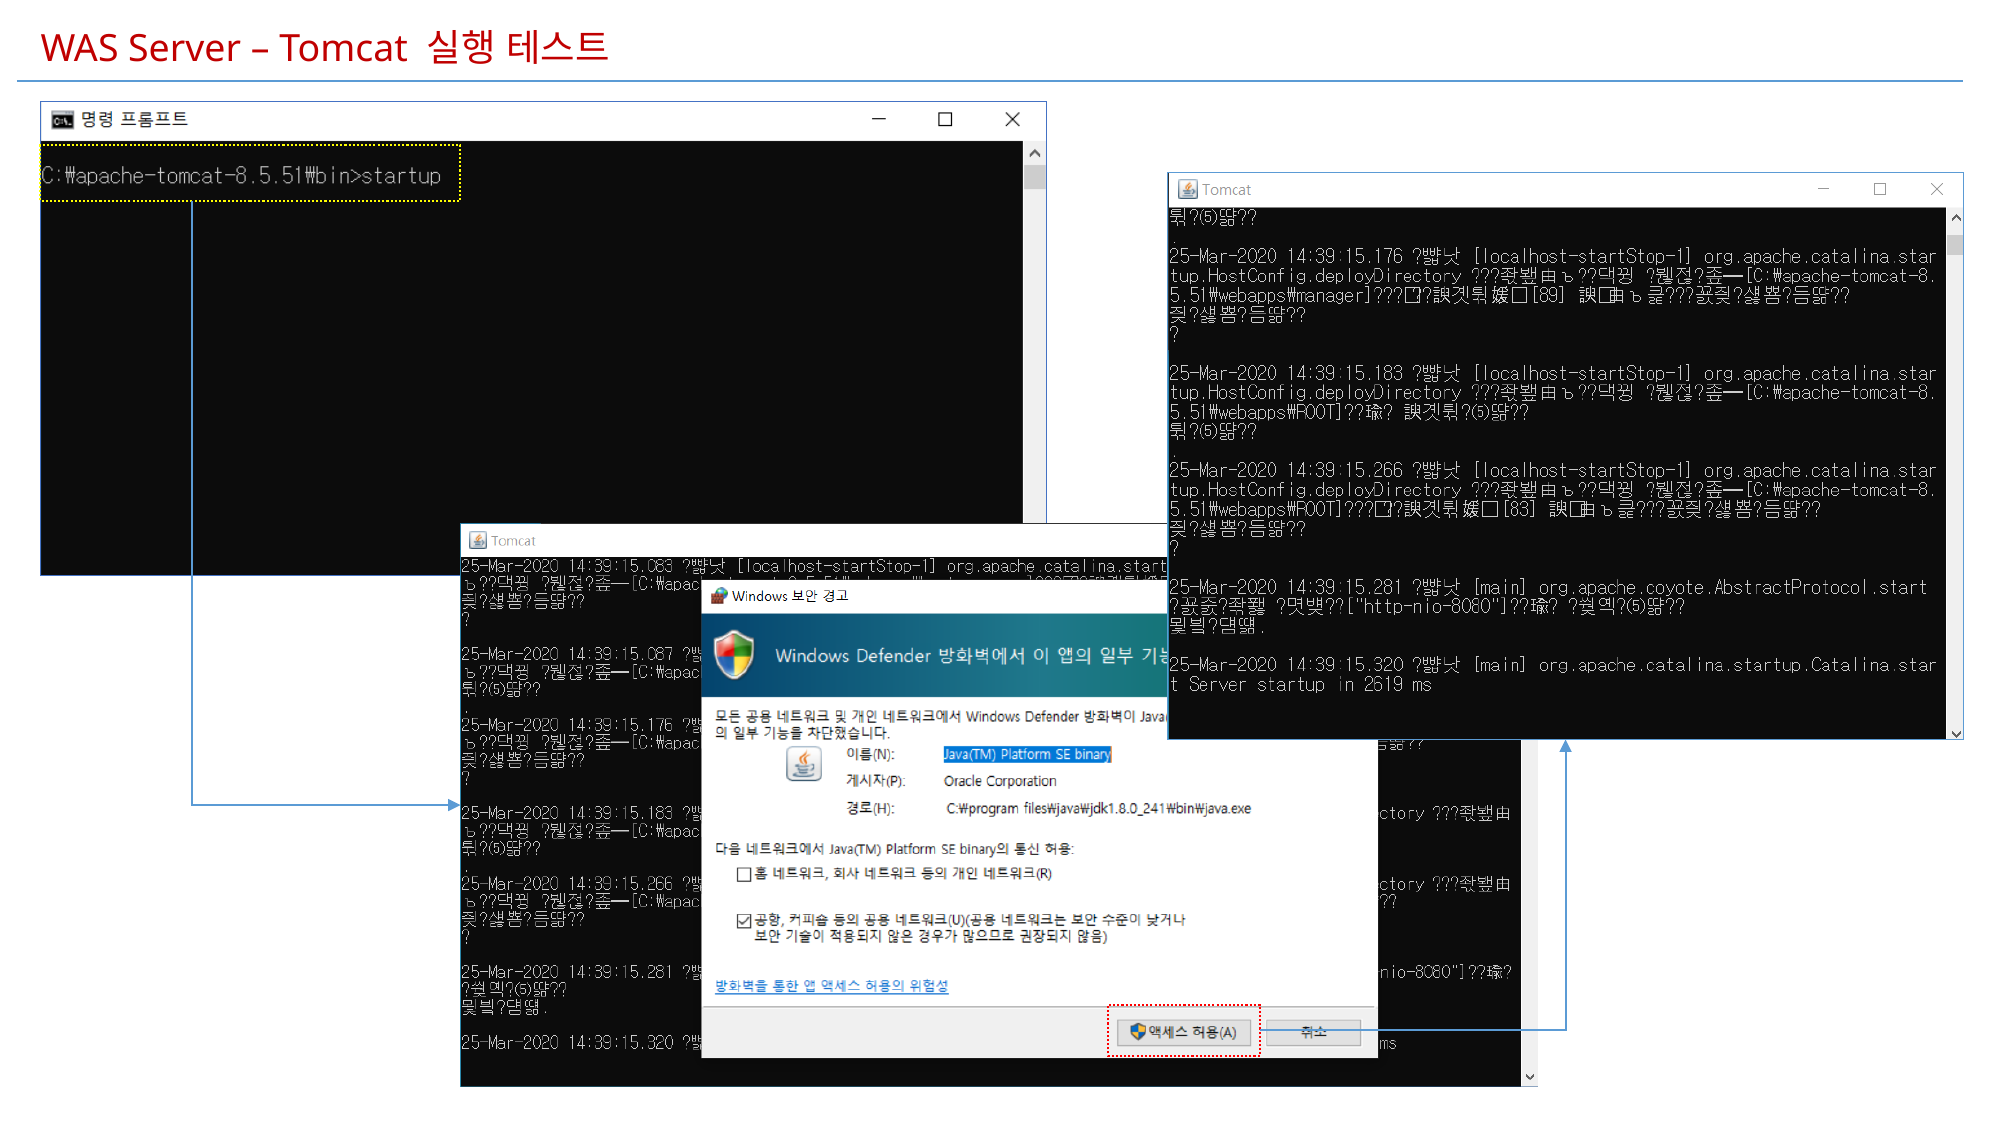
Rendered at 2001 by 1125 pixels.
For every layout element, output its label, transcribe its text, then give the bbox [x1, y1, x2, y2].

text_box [1259, 739, 1566, 1031]
text_box WAS Server – Tomcat 실행 테스트 [25, 16, 729, 77]
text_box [24, 368, 629, 638]
picture [40, 101, 1964, 1087]
